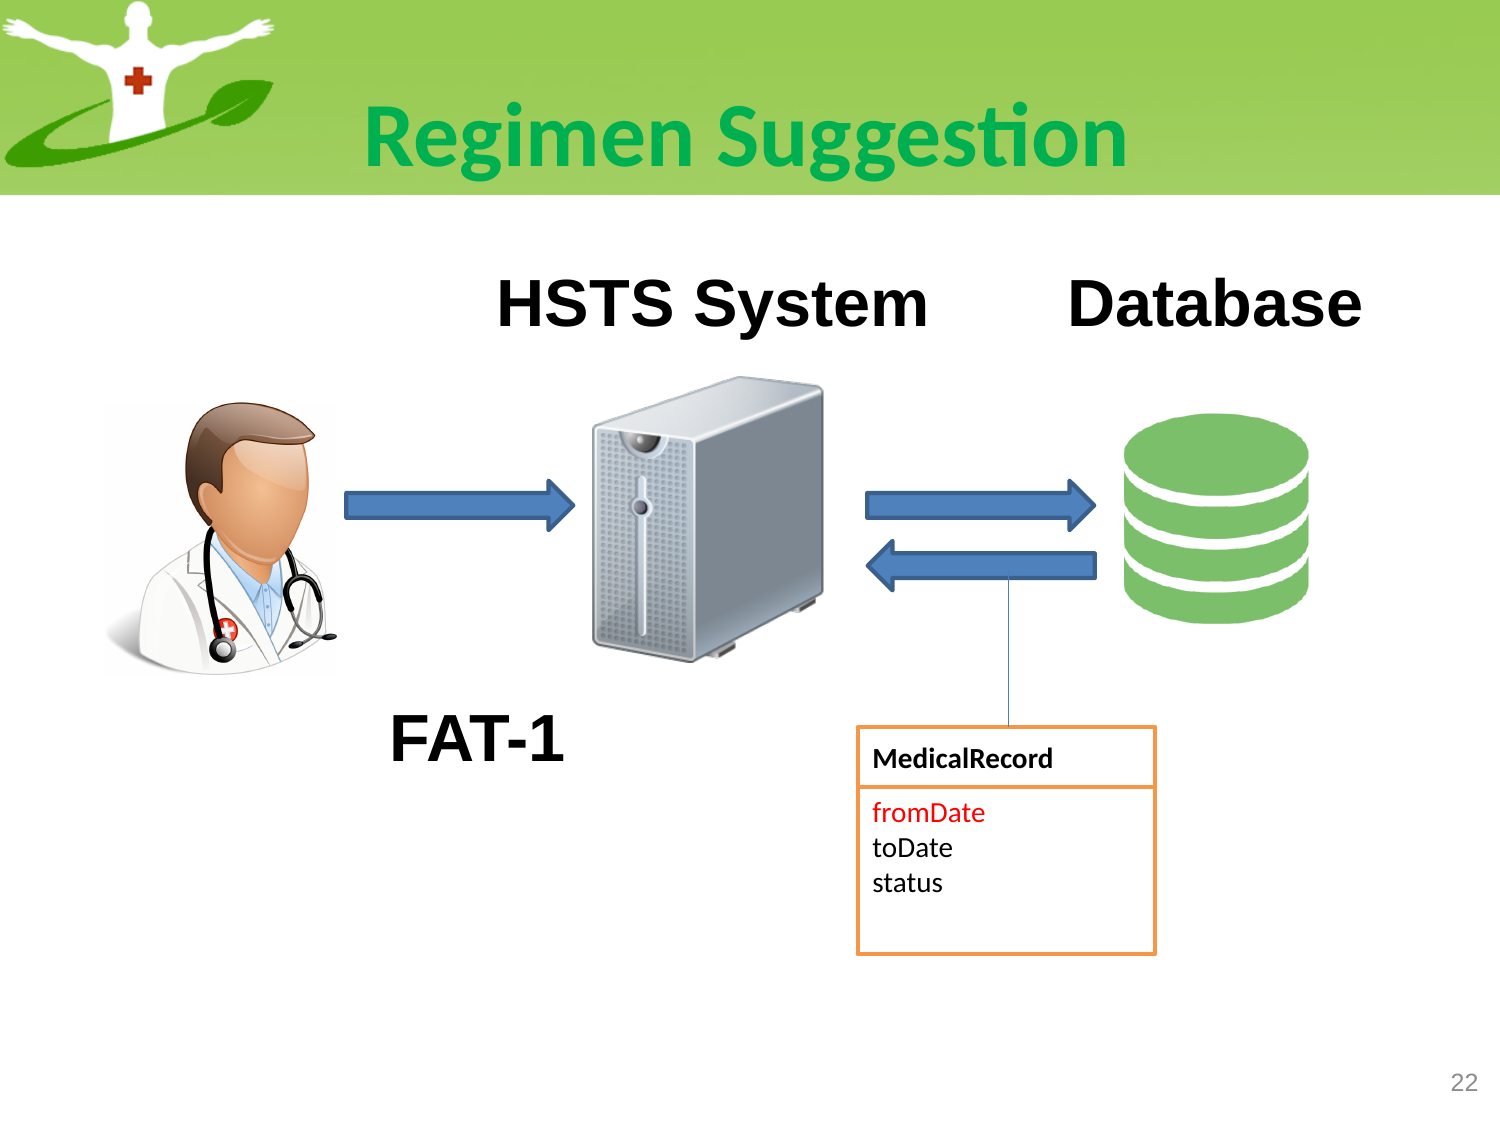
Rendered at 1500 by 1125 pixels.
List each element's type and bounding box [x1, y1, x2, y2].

text_box [857, 727, 1156, 955]
picture [0, 0, 1500, 1125]
